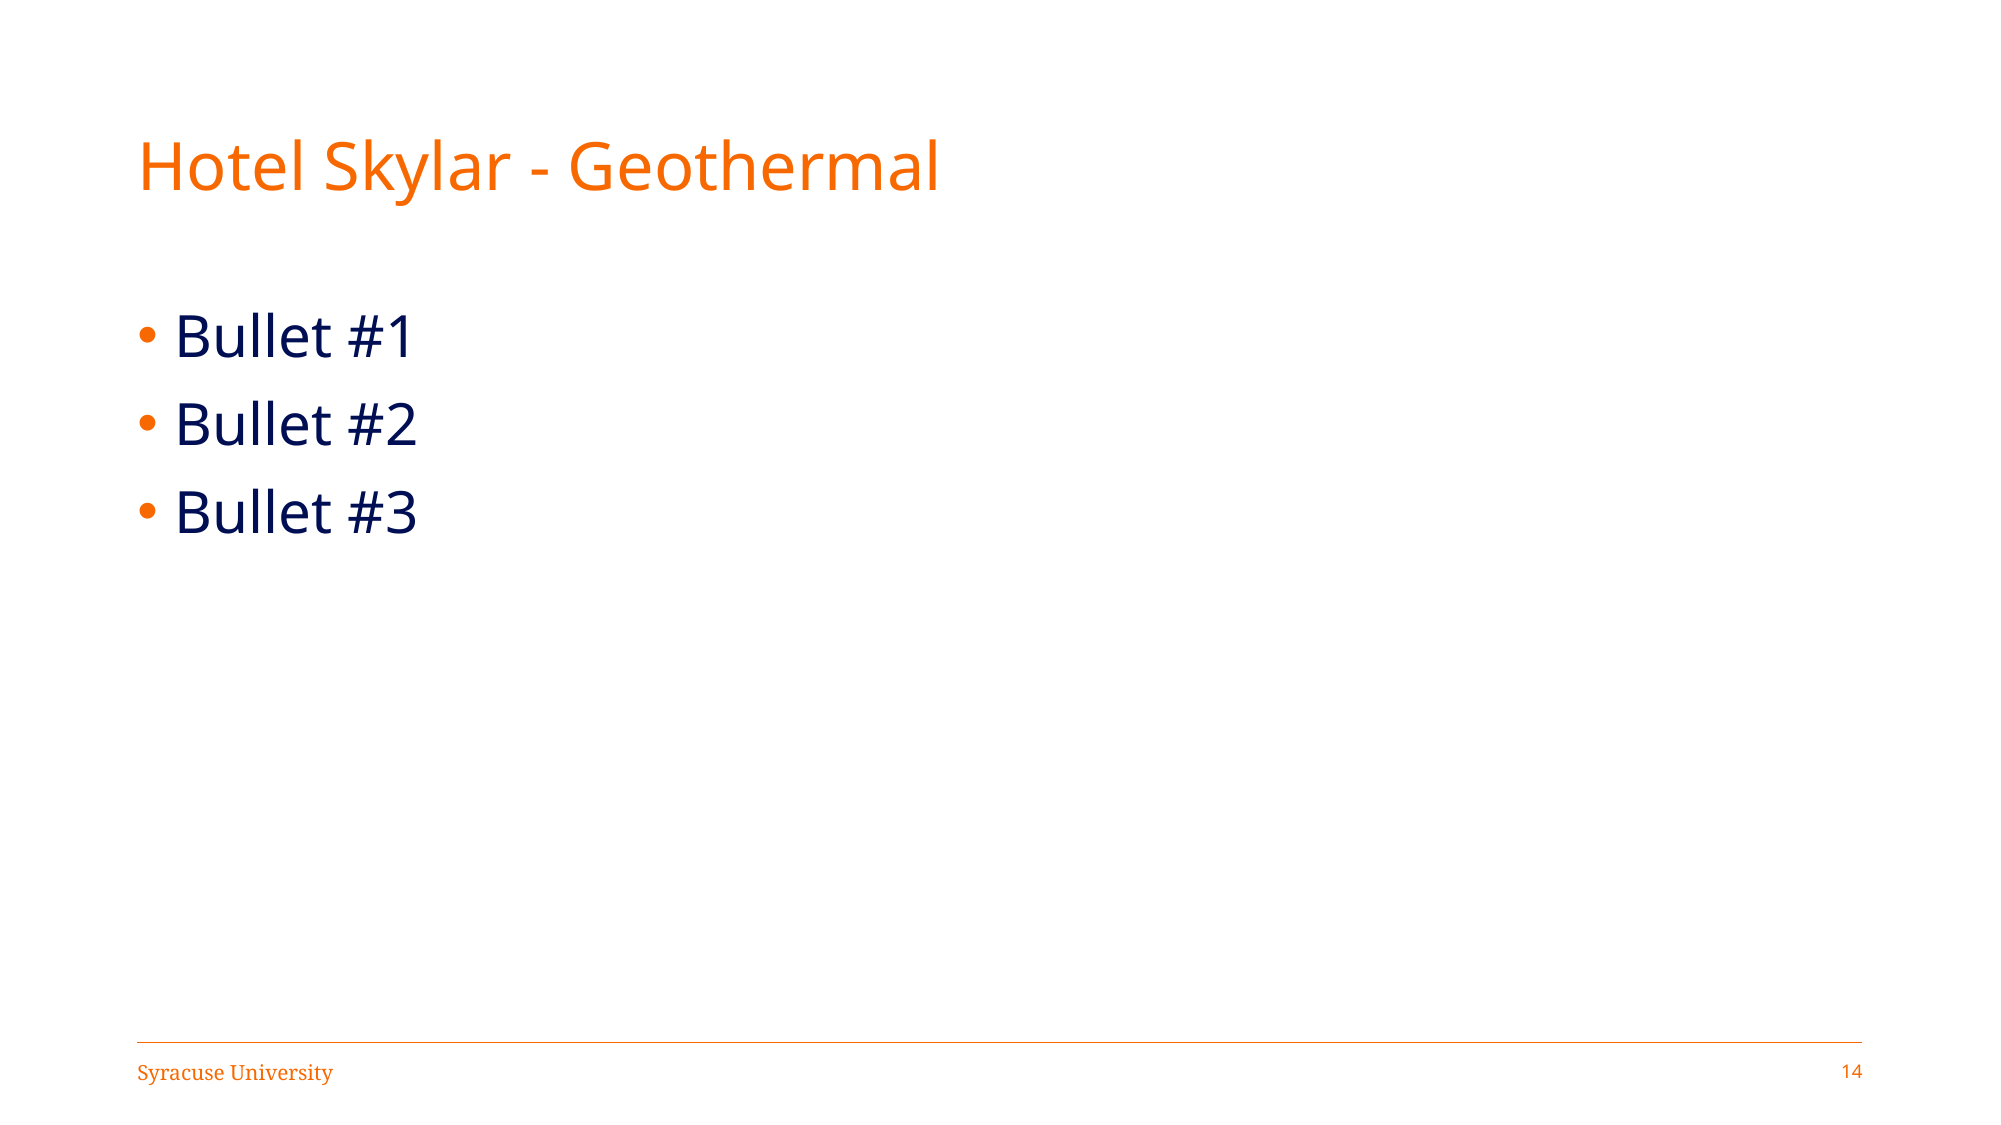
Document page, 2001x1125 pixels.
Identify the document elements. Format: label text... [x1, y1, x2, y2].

title Hotel Skylar - Geothermal [137, 59, 1863, 278]
list Bullet #1 Bullet #2 Bullet #3 [137, 299, 1863, 1014]
